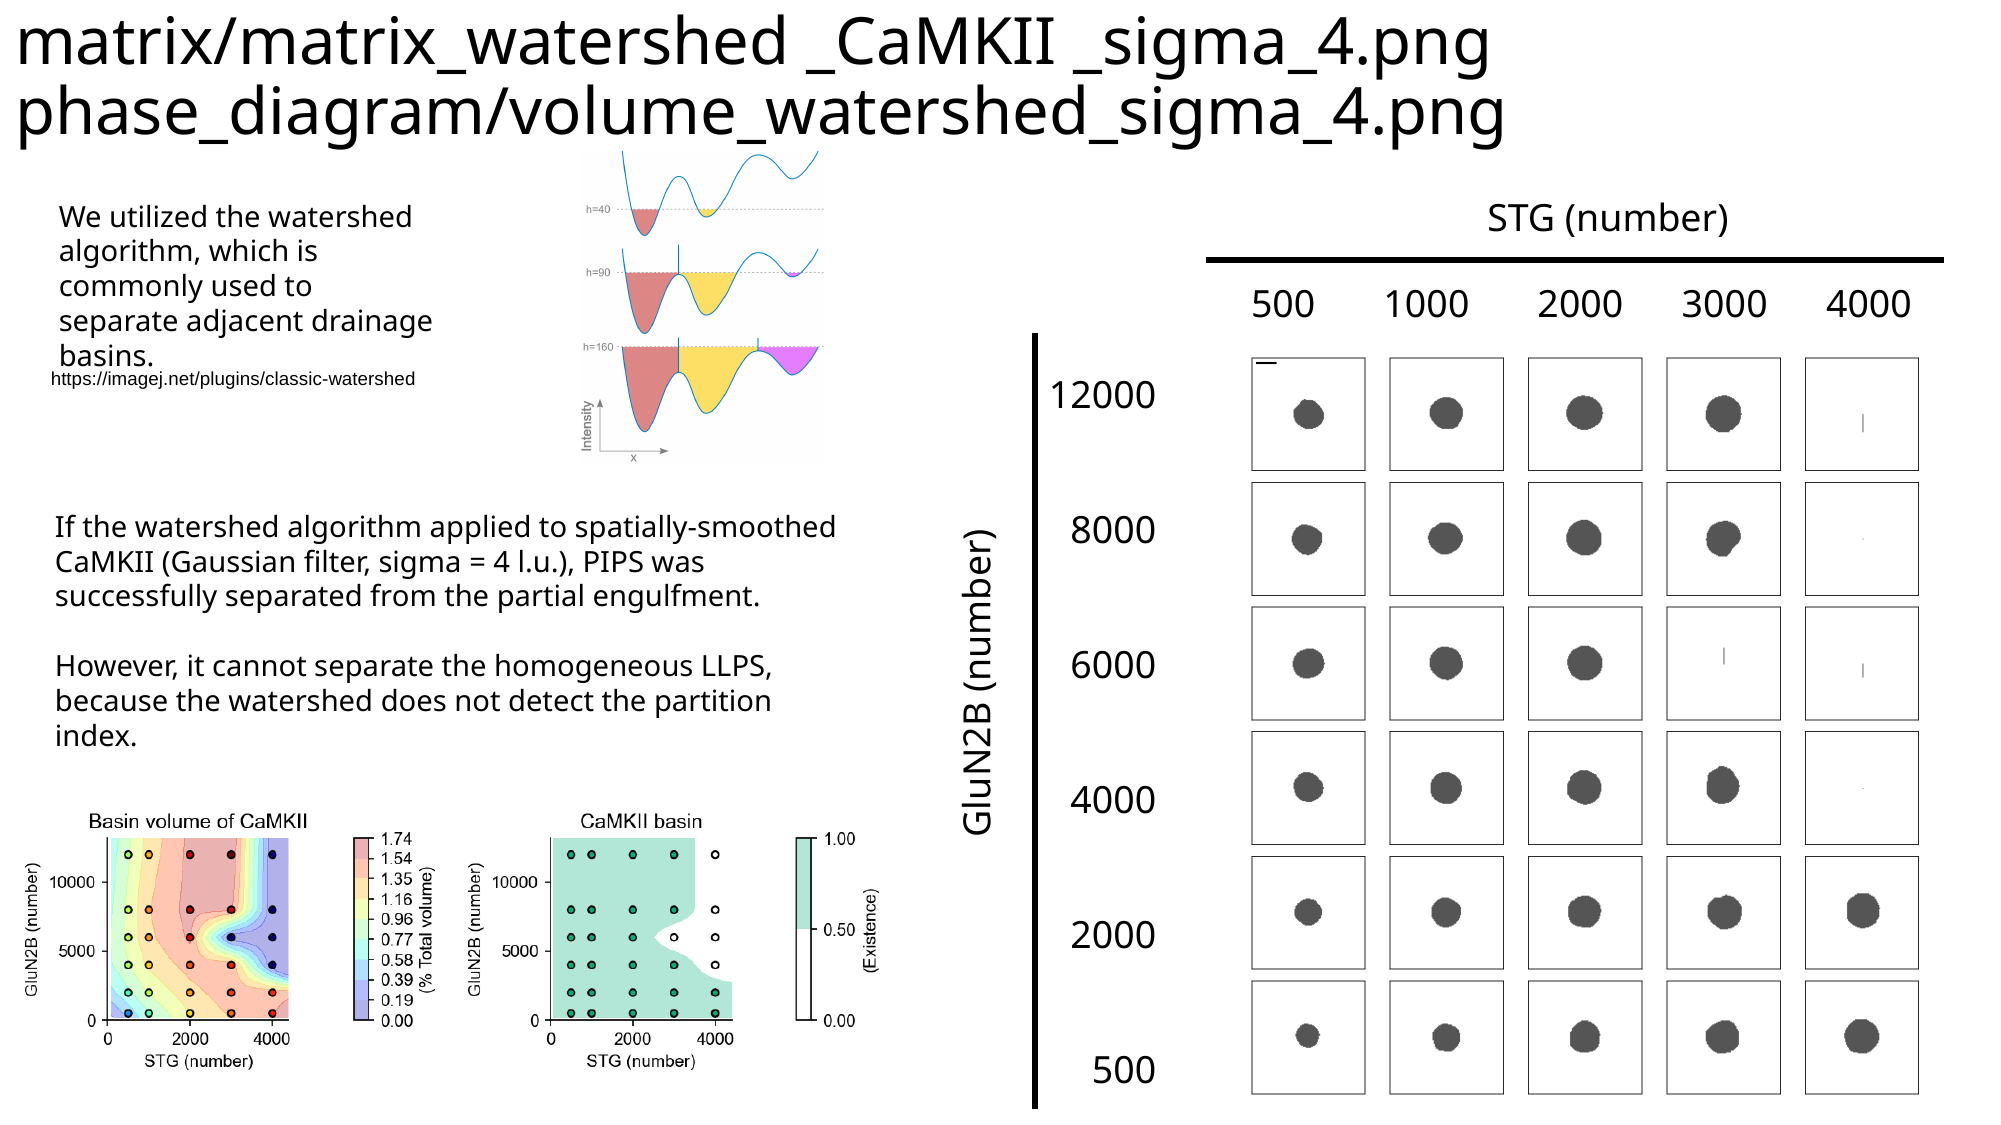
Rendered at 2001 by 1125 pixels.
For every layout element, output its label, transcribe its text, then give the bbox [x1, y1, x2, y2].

picture [581, 150, 825, 462]
text_box If the watershed algorithm applied to spatially-smoothed CaMKII (Gaussian filter, sigma = 4 l.u.), PIPS was successfully separated from the partial engulfment. However, it cannot separate the homogeneous LLPS, because the watershed does not detect the partition index. [40, 500, 870, 760]
text_box GluN2B (number) [945, 513, 1006, 852]
picture [1205, 346, 1965, 1105]
text_box We utilized the watershed algorithm, which is commonly used to separate adjacent drainage basins. [43, 190, 452, 380]
text_box 500 1000 2000 3000 4000 [1236, 272, 1929, 333]
picture [17, 809, 884, 1073]
text_box STG (number) [1472, 186, 1744, 246]
text_box https://imagej.net/plugins/classic-watershed [36, 359, 431, 397]
title matrix/matrix_watershed _CaMKII _sigma_4.png phase_diagram/volume_watershed_sigma_4.png [0, 0, 2000, 157]
text_box 12000 8000 6000 4000 2000 500 [1038, 363, 1172, 1099]
